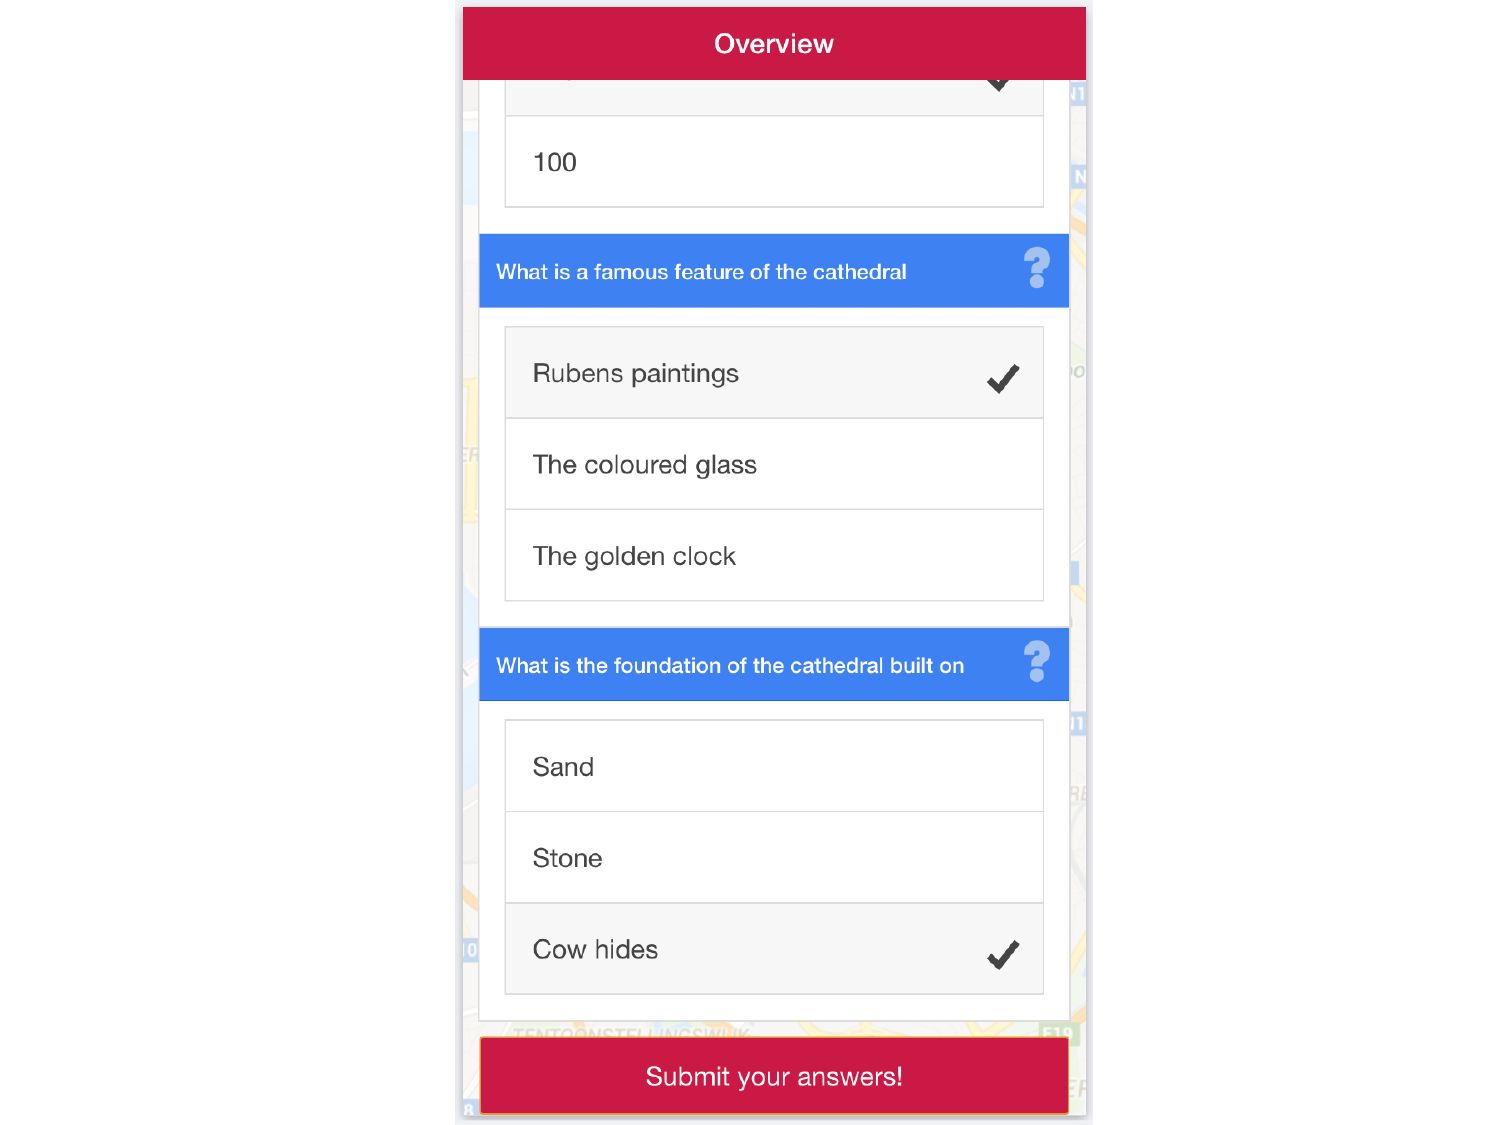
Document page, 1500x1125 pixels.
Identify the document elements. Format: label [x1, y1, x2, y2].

picture [455, 0, 1093, 1125]
